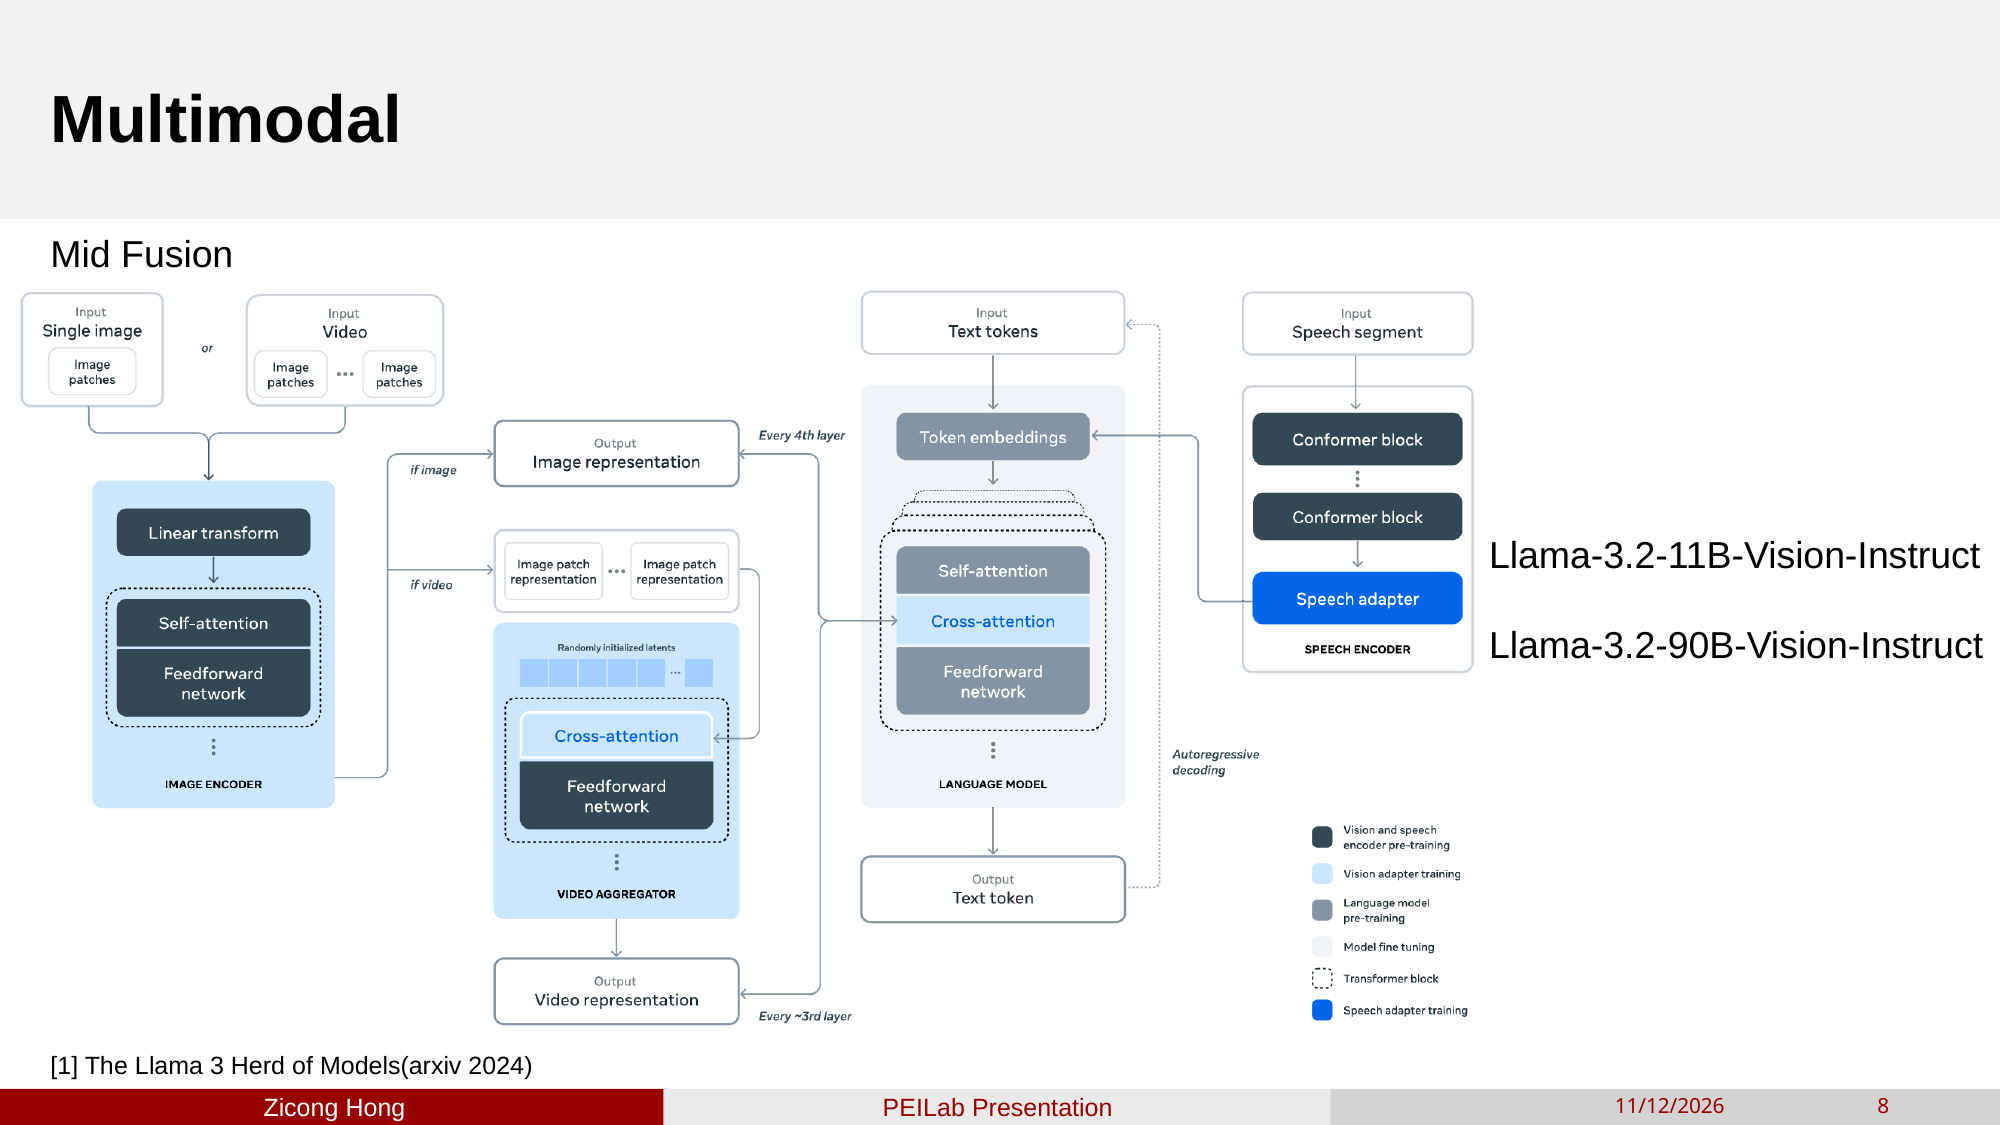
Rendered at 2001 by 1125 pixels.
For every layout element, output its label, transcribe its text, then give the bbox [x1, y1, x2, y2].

text_box Mid Fusion [35, 222, 703, 283]
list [14, 283, 1484, 1043]
title Multimodal [35, 10, 1965, 160]
text_box [1] The Llama 3 Herd of Models(arxiv 2024) [35, 1043, 703, 1088]
text_box Llama-3.2-11B-Vision-Instruct Llama-3.2-90B-Vision-Instruct [1484, 523, 2000, 673]
